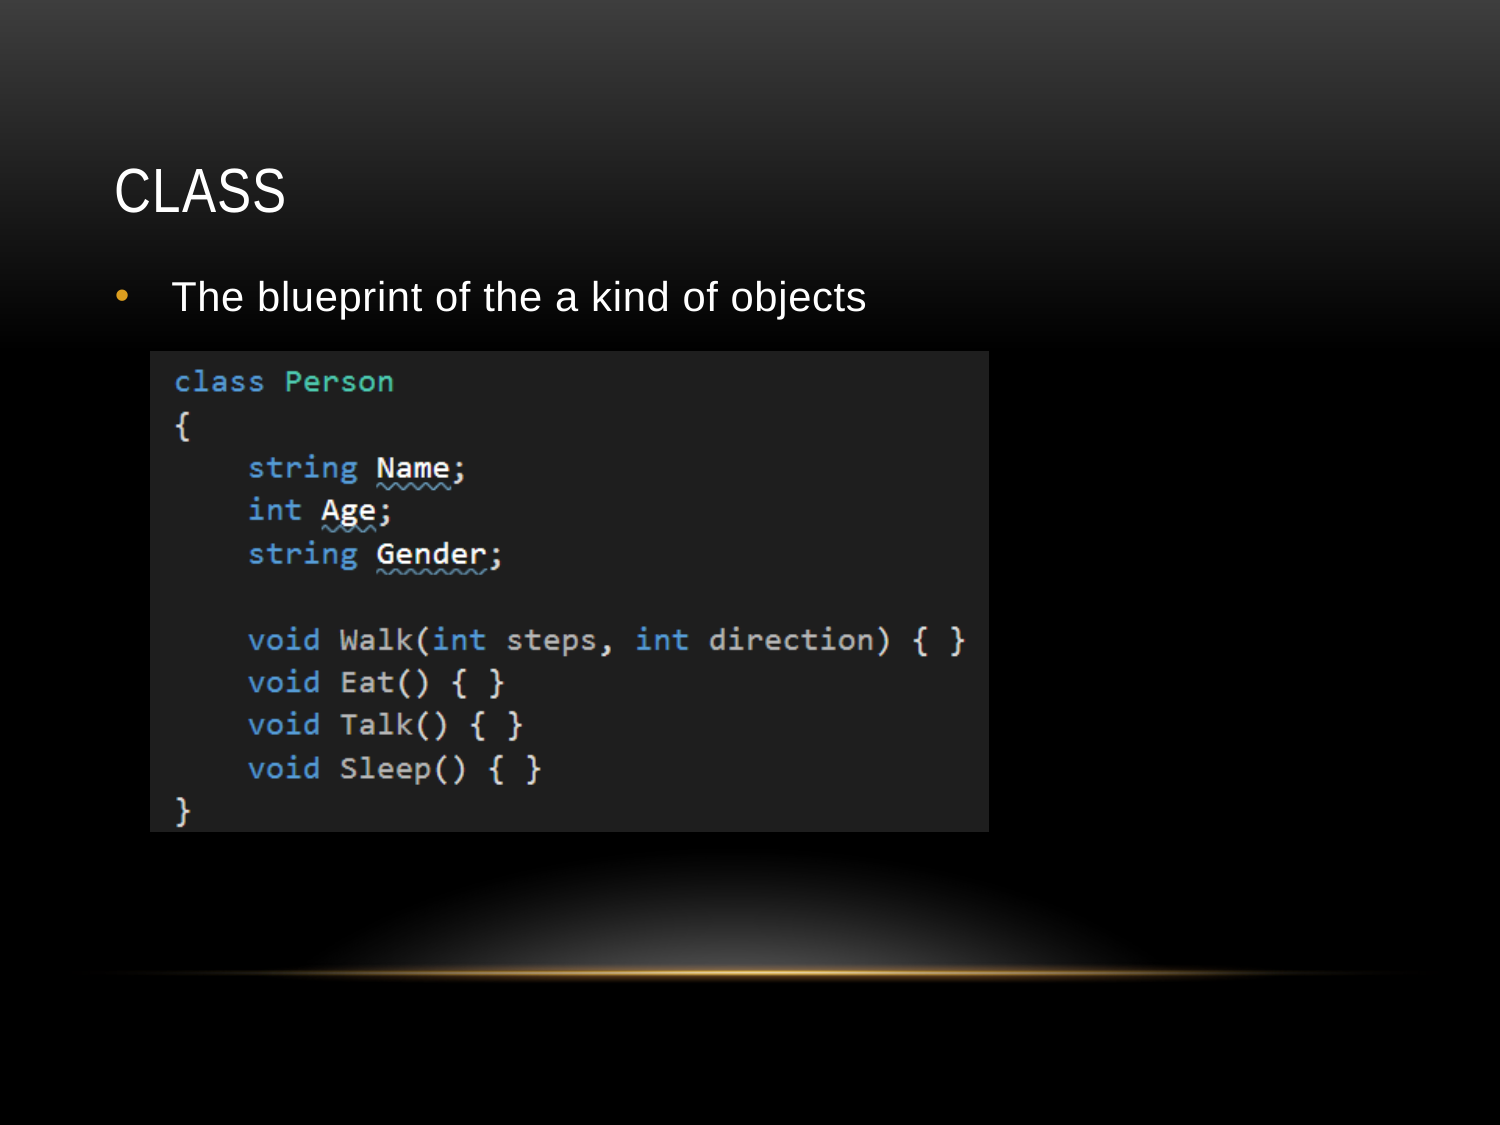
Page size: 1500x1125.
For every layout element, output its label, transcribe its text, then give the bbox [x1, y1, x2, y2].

picture [0, 0, 1500, 1125]
title Class [99, 45, 1400, 233]
list The blueprint of the a kind of objects [99, 262, 1400, 938]
